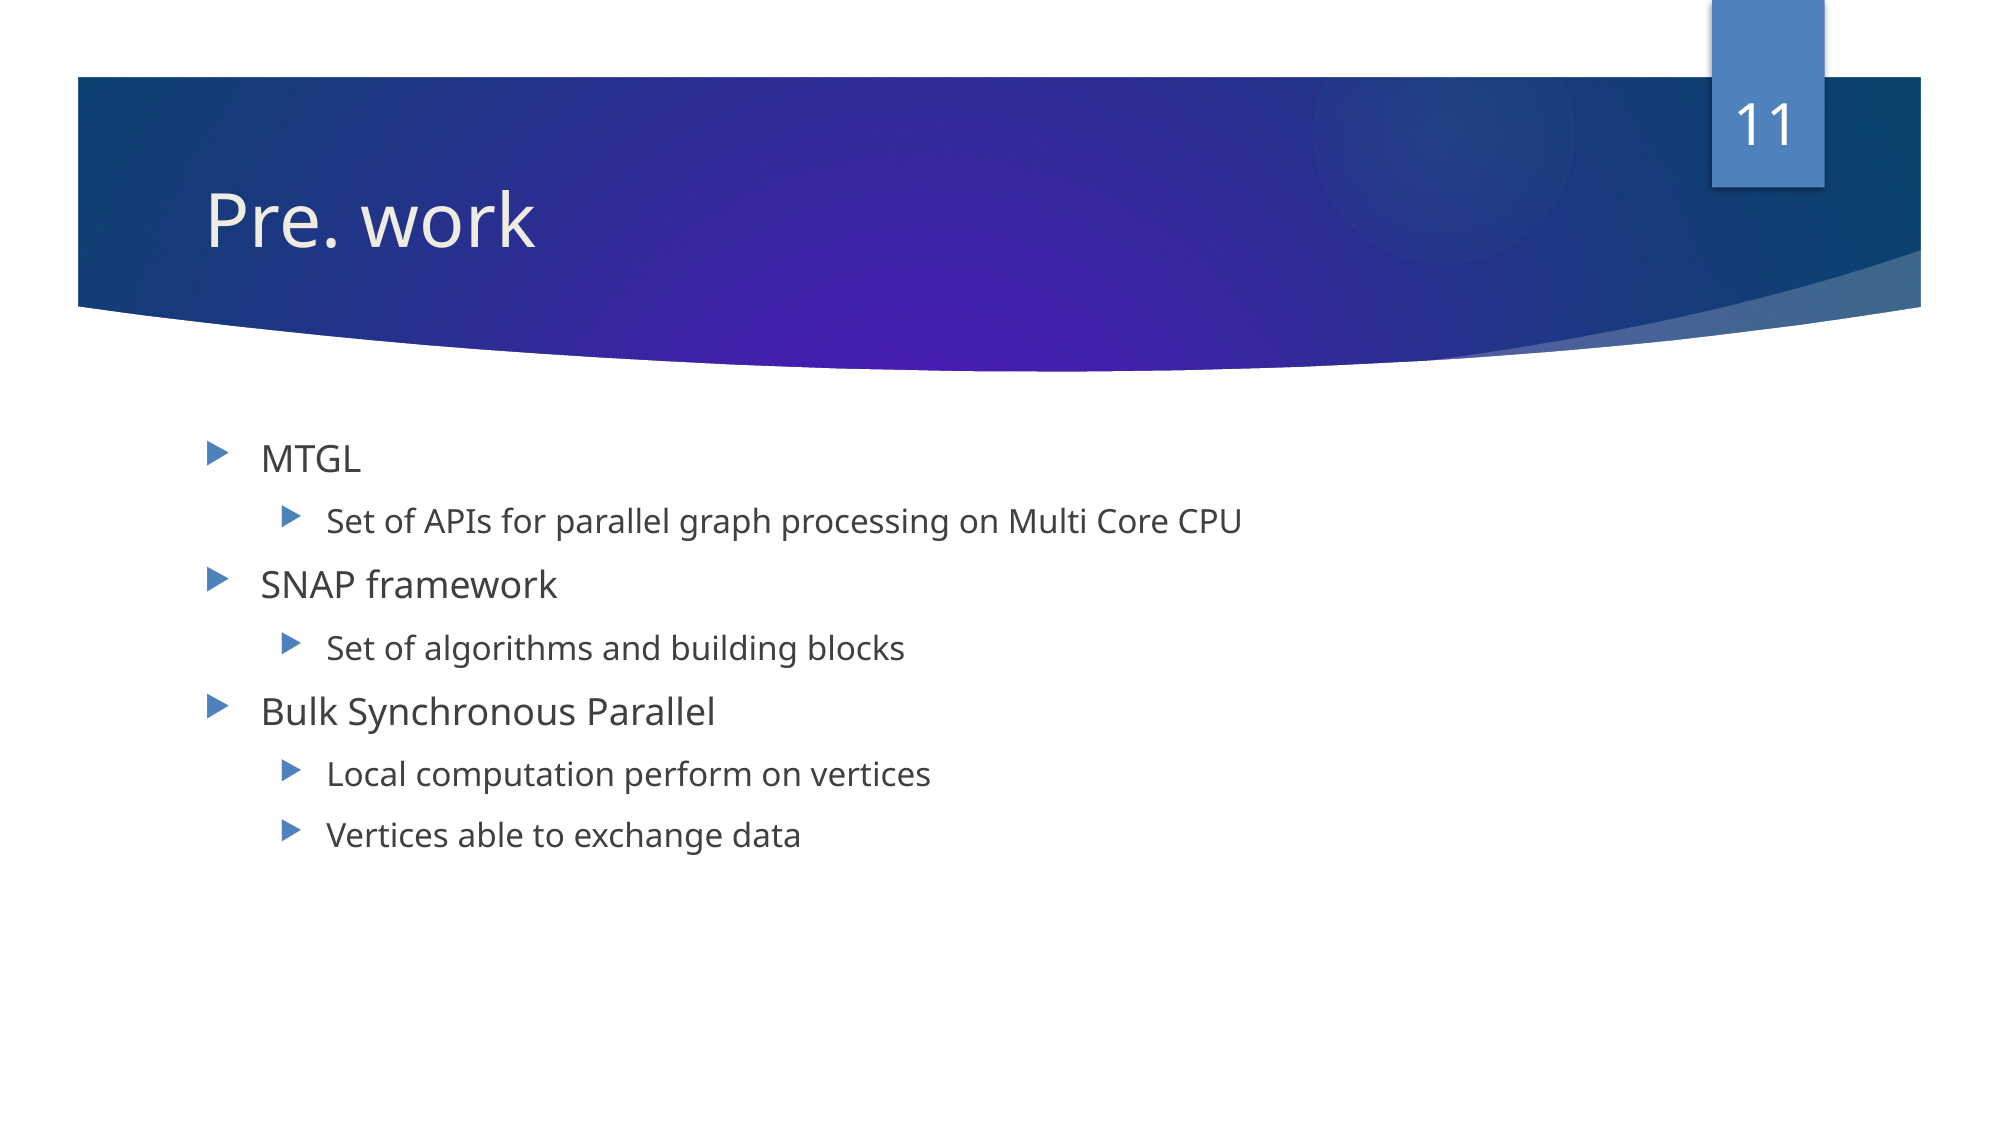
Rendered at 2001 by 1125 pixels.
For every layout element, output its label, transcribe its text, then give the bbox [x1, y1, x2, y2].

title Pre. work [189, 159, 1627, 276]
slide_number 11 [1698, 48, 1836, 175]
list MTGL Set of APIs for parallel graph processing on Multi Core CPU SNAP framework Set of algorithms and building blocks Bulk Synchronous Parallel Local computation perform on vertices Vertices able to exchange data [189, 427, 1638, 988]
